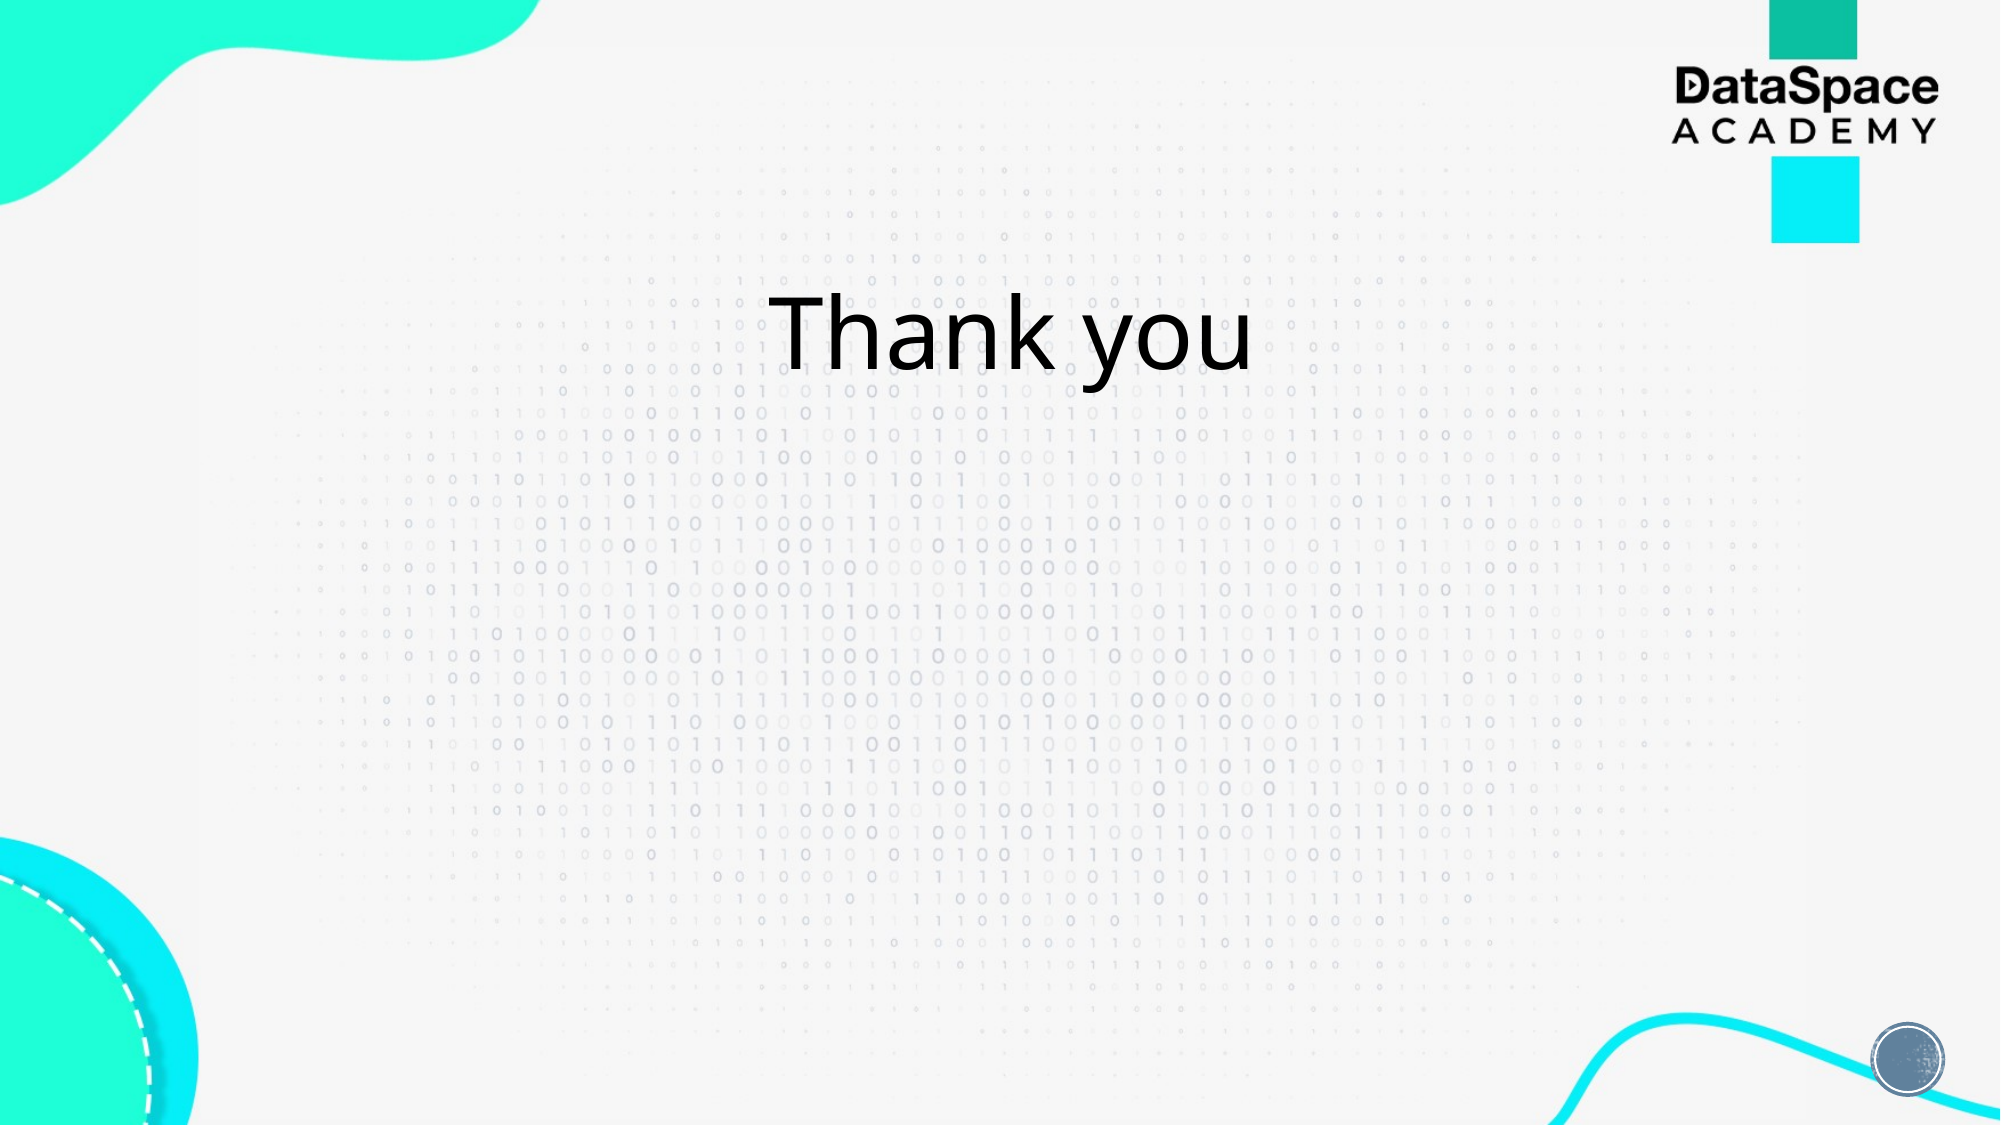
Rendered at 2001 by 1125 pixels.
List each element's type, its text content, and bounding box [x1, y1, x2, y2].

picture [0, 0, 2001, 1125]
list Thank you [68, 268, 1932, 1000]
